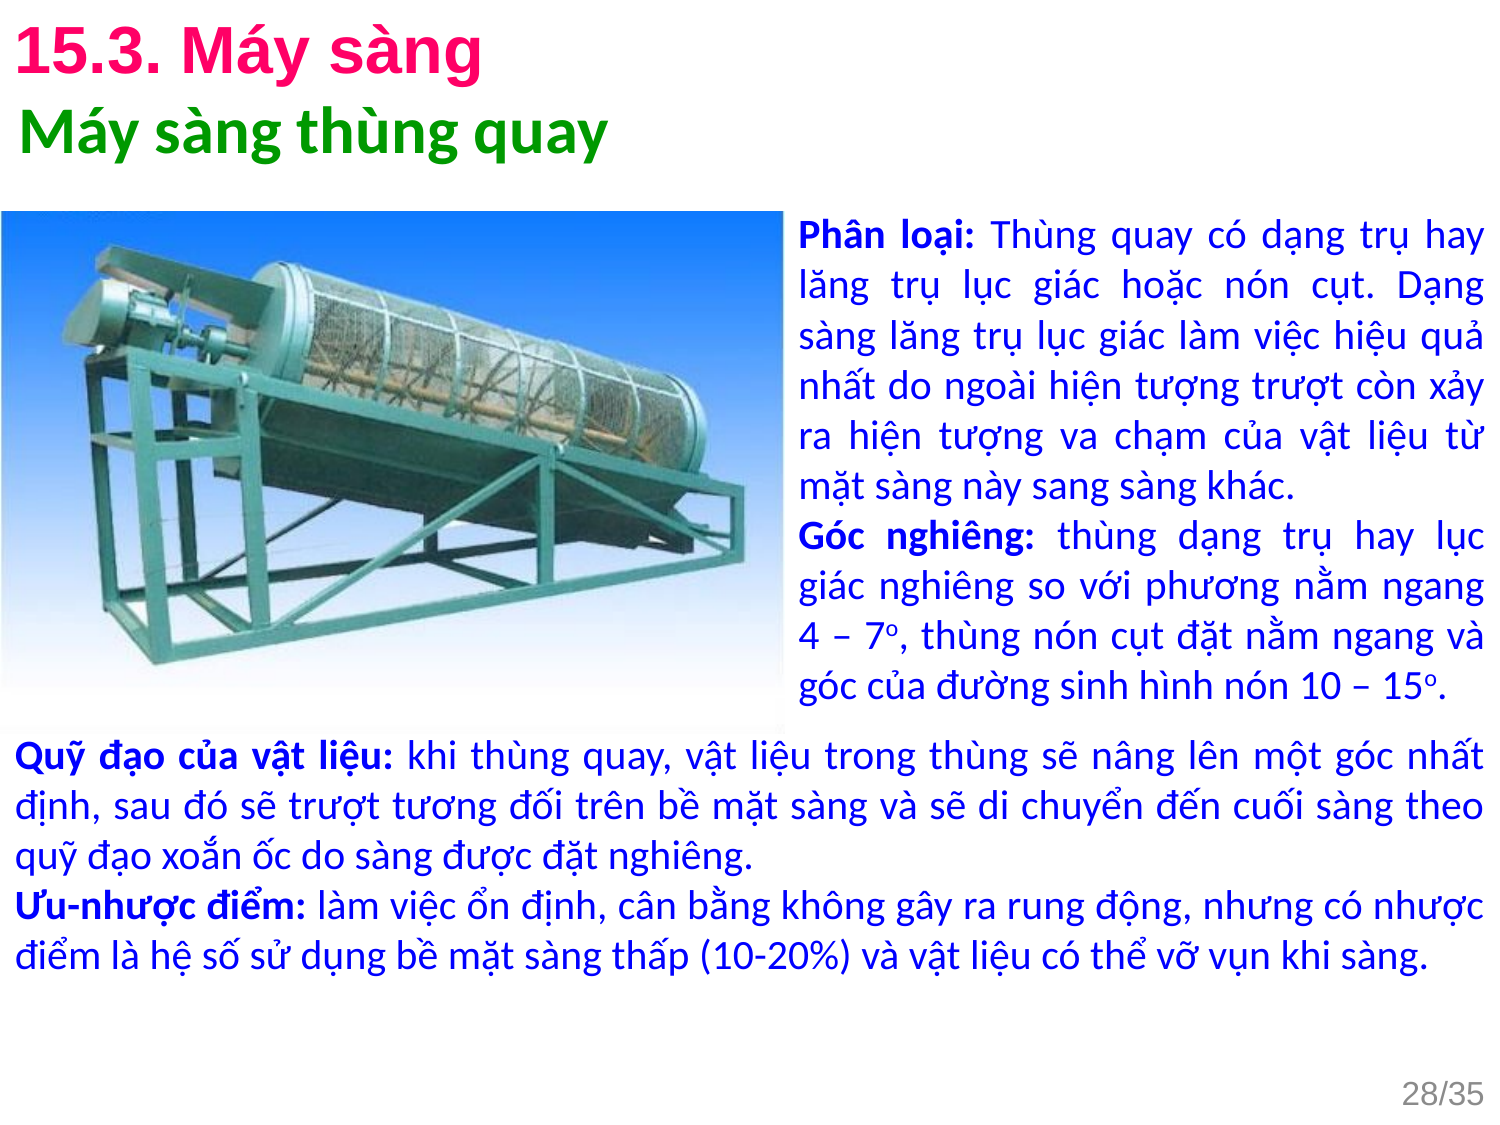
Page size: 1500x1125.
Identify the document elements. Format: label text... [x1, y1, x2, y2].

text_box Máy sàng thùng quay [3, 79, 624, 174]
text_box 15.3. Máy sàng [0, 0, 1500, 95]
text_box Phân loại: Thùng quay có dạng trụ hay lăng trụ lục giác hoặc nón cụt. Dạng sàng lăng trụ lục giác làm việc hiệu quả nhất do ngoài hiện tượng trượt còn xảy ra hiện tượng va chạm của vật liệu từ mặt sàng này sang sàng khác. Góc nghiêng: thùng dạng trụ hay lục giác nghiêng so với phương nằm ngang 4 – 7o, thùng nón cụt đặt nằm ngang và góc của đường sinh hình nón 10 – 15o. [783, 199, 1500, 715]
slide_number 28/35 [1149, 1062, 1500, 1123]
picture [0, 211, 785, 734]
text_box Quỹ đạo của vật liệu: khi thùng quay, vật liệu trong thùng sẽ nâng lên một góc nhất định, sau đó sẽ trượt tương đối trên bề mặt sàng và sẽ di chuyển đến cuối sàng theo quỹ đạo xoắn ốc do sàng được đặt nghiêng. Ưu-nhược điểm: làm việc ổn định, cân bằng không gây ra rung động, nhưng có nhược điểm là hệ số sử dụng bề mặt sàng thấp (10-20%) và vật liệu có thể vỡ vụn khi sàng. [0, 720, 1500, 985]
